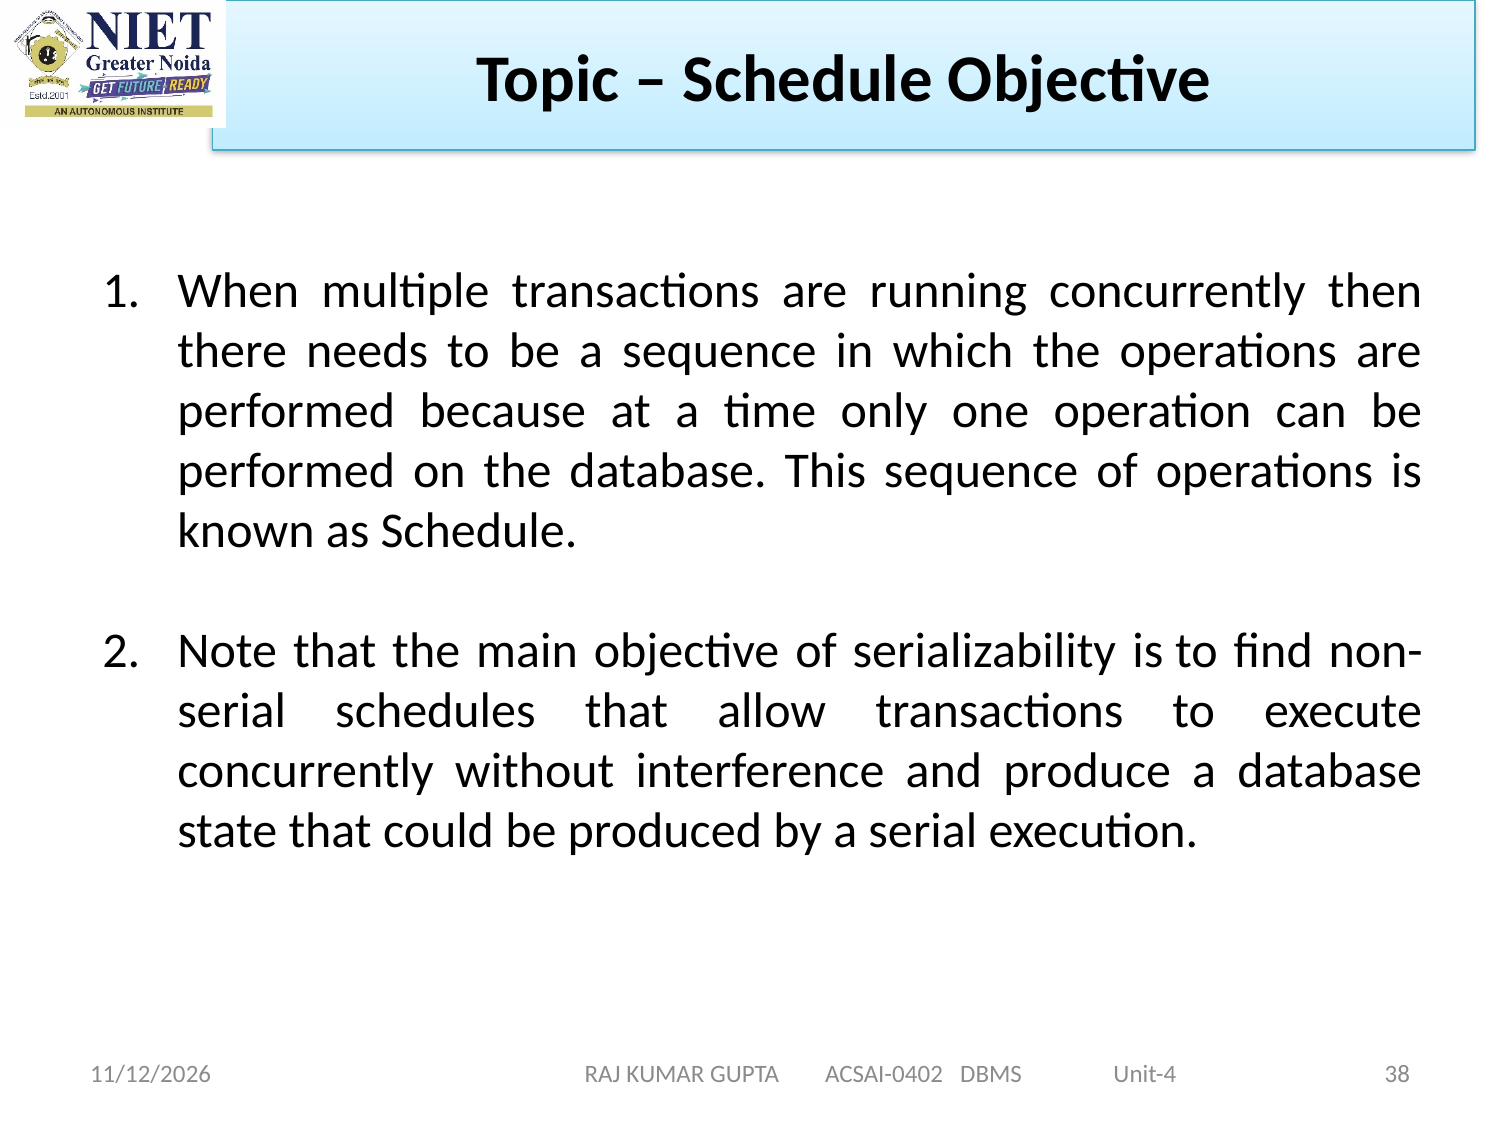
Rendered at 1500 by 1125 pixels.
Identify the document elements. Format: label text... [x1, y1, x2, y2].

slide_number 38 [1074, 1042, 1425, 1103]
picture [0, 0, 226, 128]
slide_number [75, 1042, 425, 1103]
text_box When multiple transactions are running concurrently then there needs to be a sequence in which the operations are performed because at a time only one operation can be performed on the database. This sequence of operations is known as Schedule. Note that the main objective of serializability is to find non-serial schedules that allow transactions to execute concurrently without interference and produce a database state that could be produced by a serial execution. [87, 249, 1438, 865]
footer RAJ KUMAR GUPTA ACSAI-0402 DBMS Unit-4 [512, 1042, 1074, 1103]
text_box Topic – Schedule Objective [212, 0, 1476, 151]
